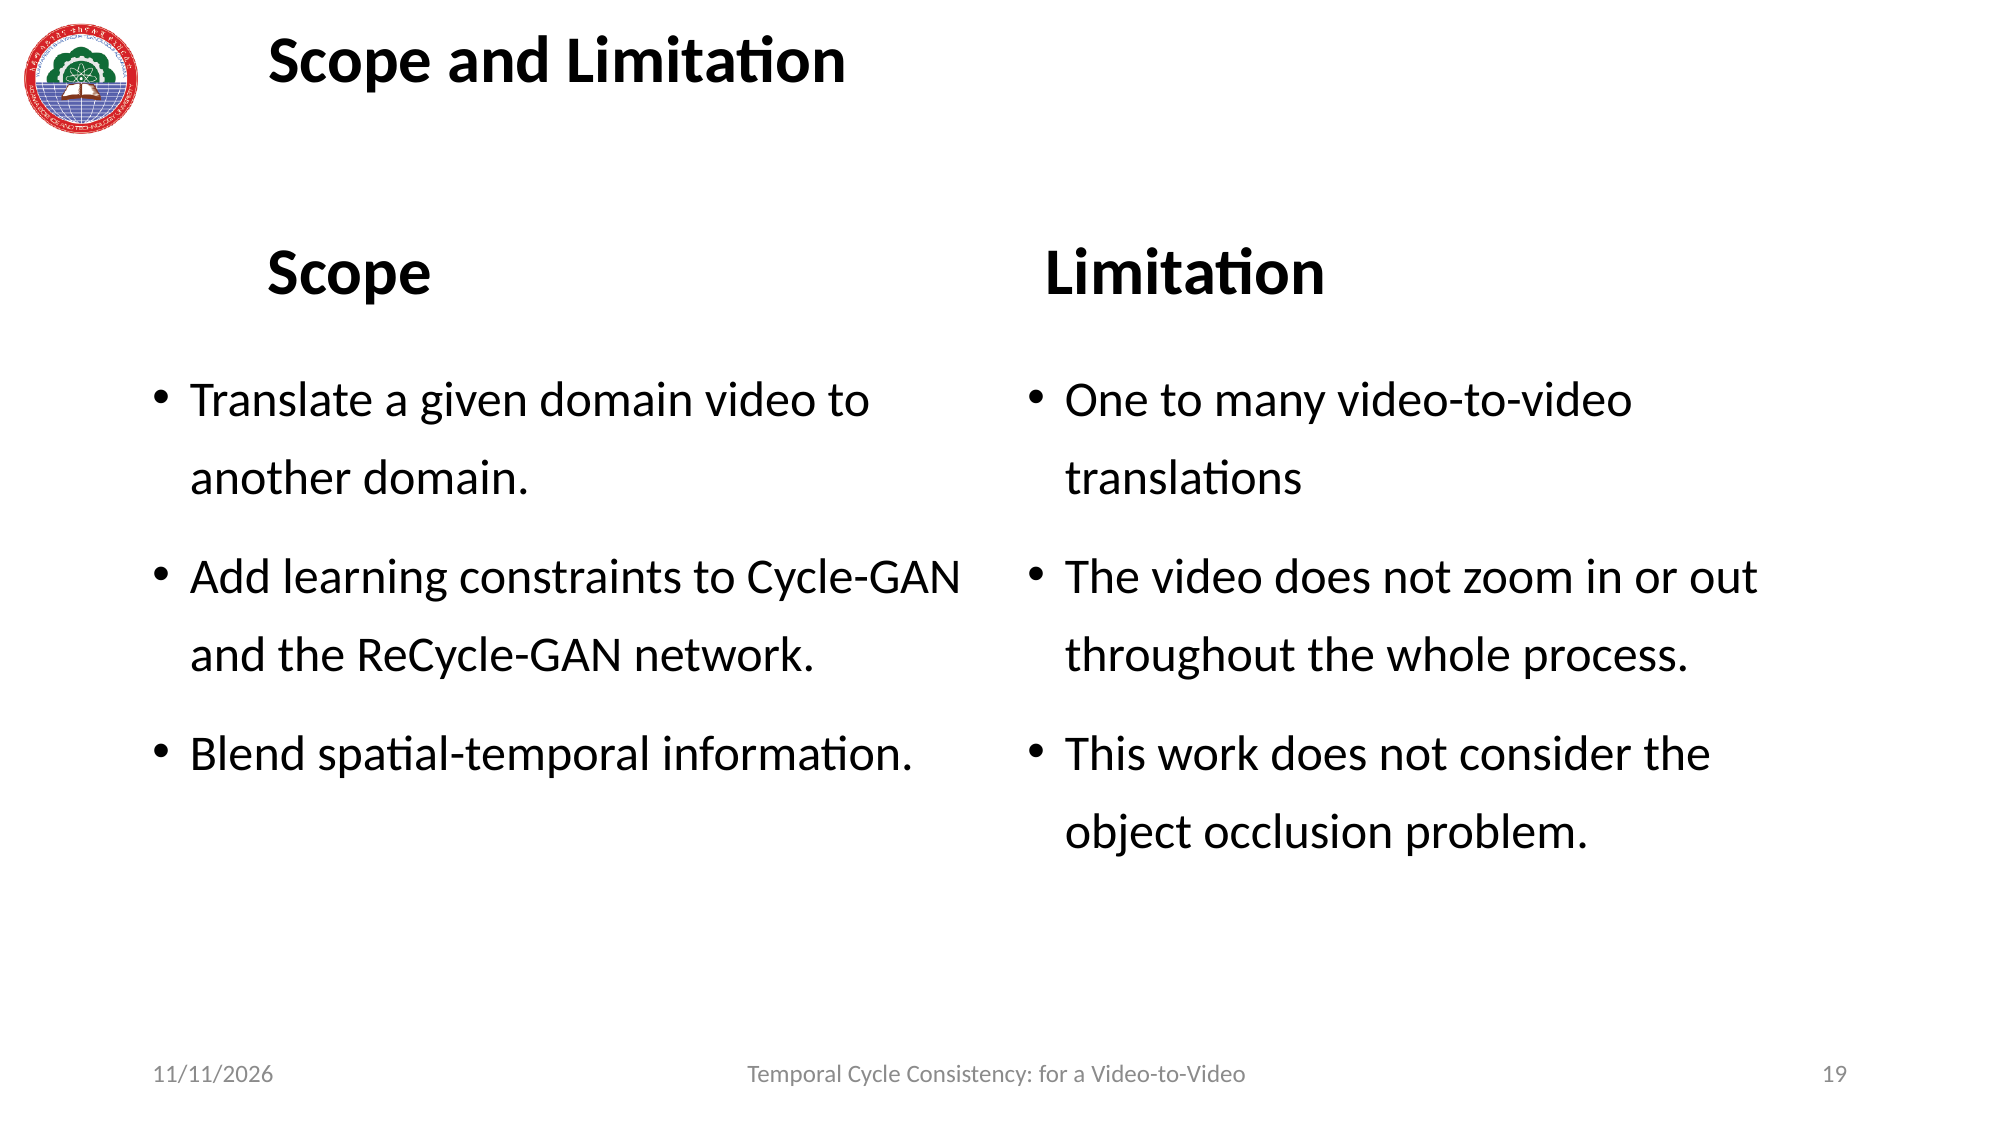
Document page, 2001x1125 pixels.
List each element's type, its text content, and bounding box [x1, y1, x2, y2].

text_box Scope and Limitation [253, 23, 1863, 160]
title Scope [252, 204, 923, 341]
text_box Limitation [1030, 204, 1700, 342]
picture [24, 22, 138, 134]
list Translate a given domain video to another domain. Add learning constraints to Cycle-GAN and the ReCycle-GAN network. Blend spatial-temporal information. [137, 341, 988, 1014]
slide_number 19 [1412, 1042, 1863, 1103]
list One to many video-to-video translations The video does not zoom in or out throughout the whole process. This work does not consider the object occlusion problem. [1012, 341, 1863, 1014]
footer Temporal Cycle Consistency: for a Video-to-Video [662, 1042, 1338, 1103]
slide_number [137, 1042, 588, 1103]
